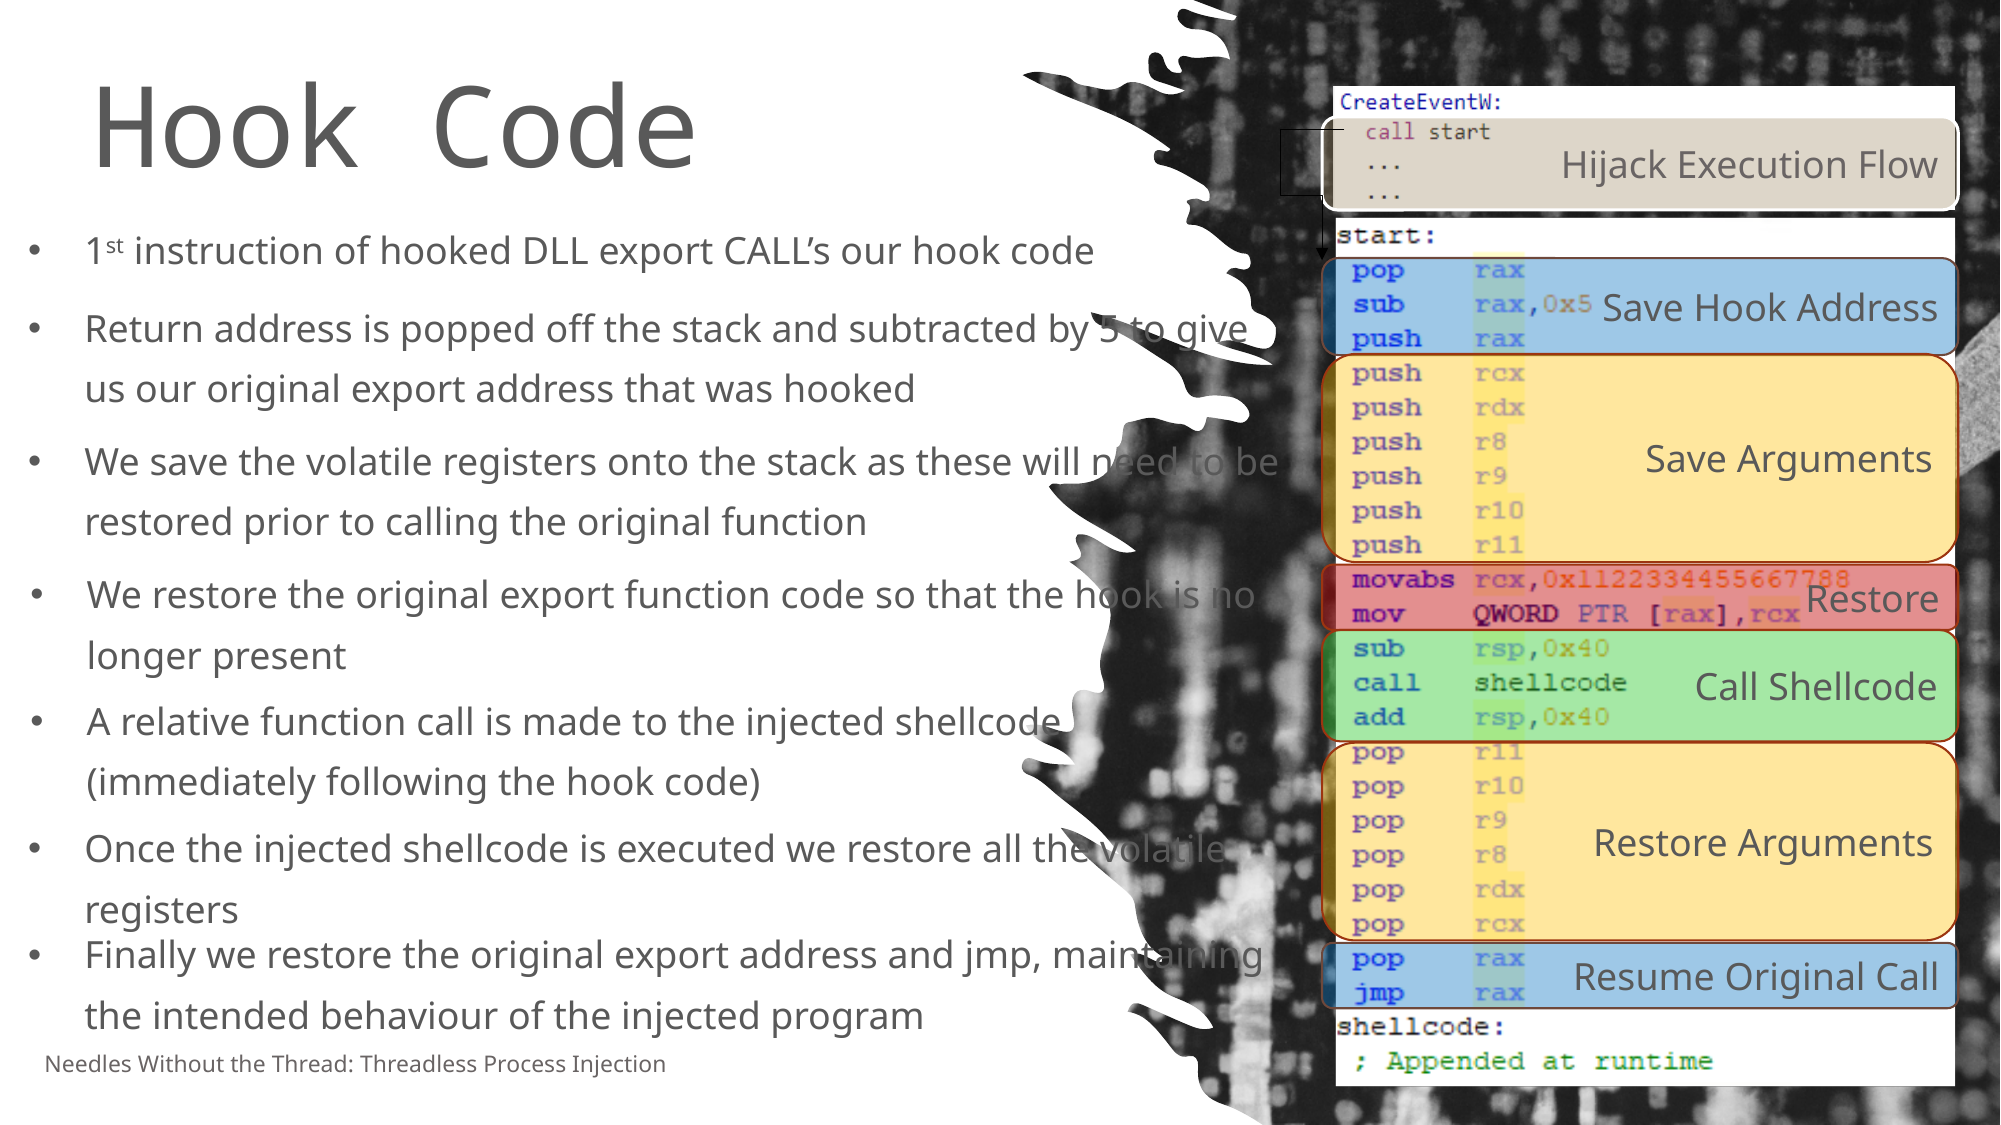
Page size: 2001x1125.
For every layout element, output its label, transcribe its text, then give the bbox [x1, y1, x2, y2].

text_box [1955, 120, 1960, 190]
text_box Hijack Execution Flow [1320, 130, 1332, 174]
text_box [1238, 176, 1364, 215]
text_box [13, 354, 1959, 562]
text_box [13, 258, 1959, 353]
picture [1308, 86, 1987, 1116]
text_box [16, 548, 1958, 629]
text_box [13, 743, 1958, 908]
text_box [13, 910, 1958, 1042]
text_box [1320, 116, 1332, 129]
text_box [16, 630, 1958, 742]
text_box Hook Code [77, 77, 1788, 168]
text_box 1st instruction of hooked DLL export CALL’s our hook code [13, 204, 1307, 257]
